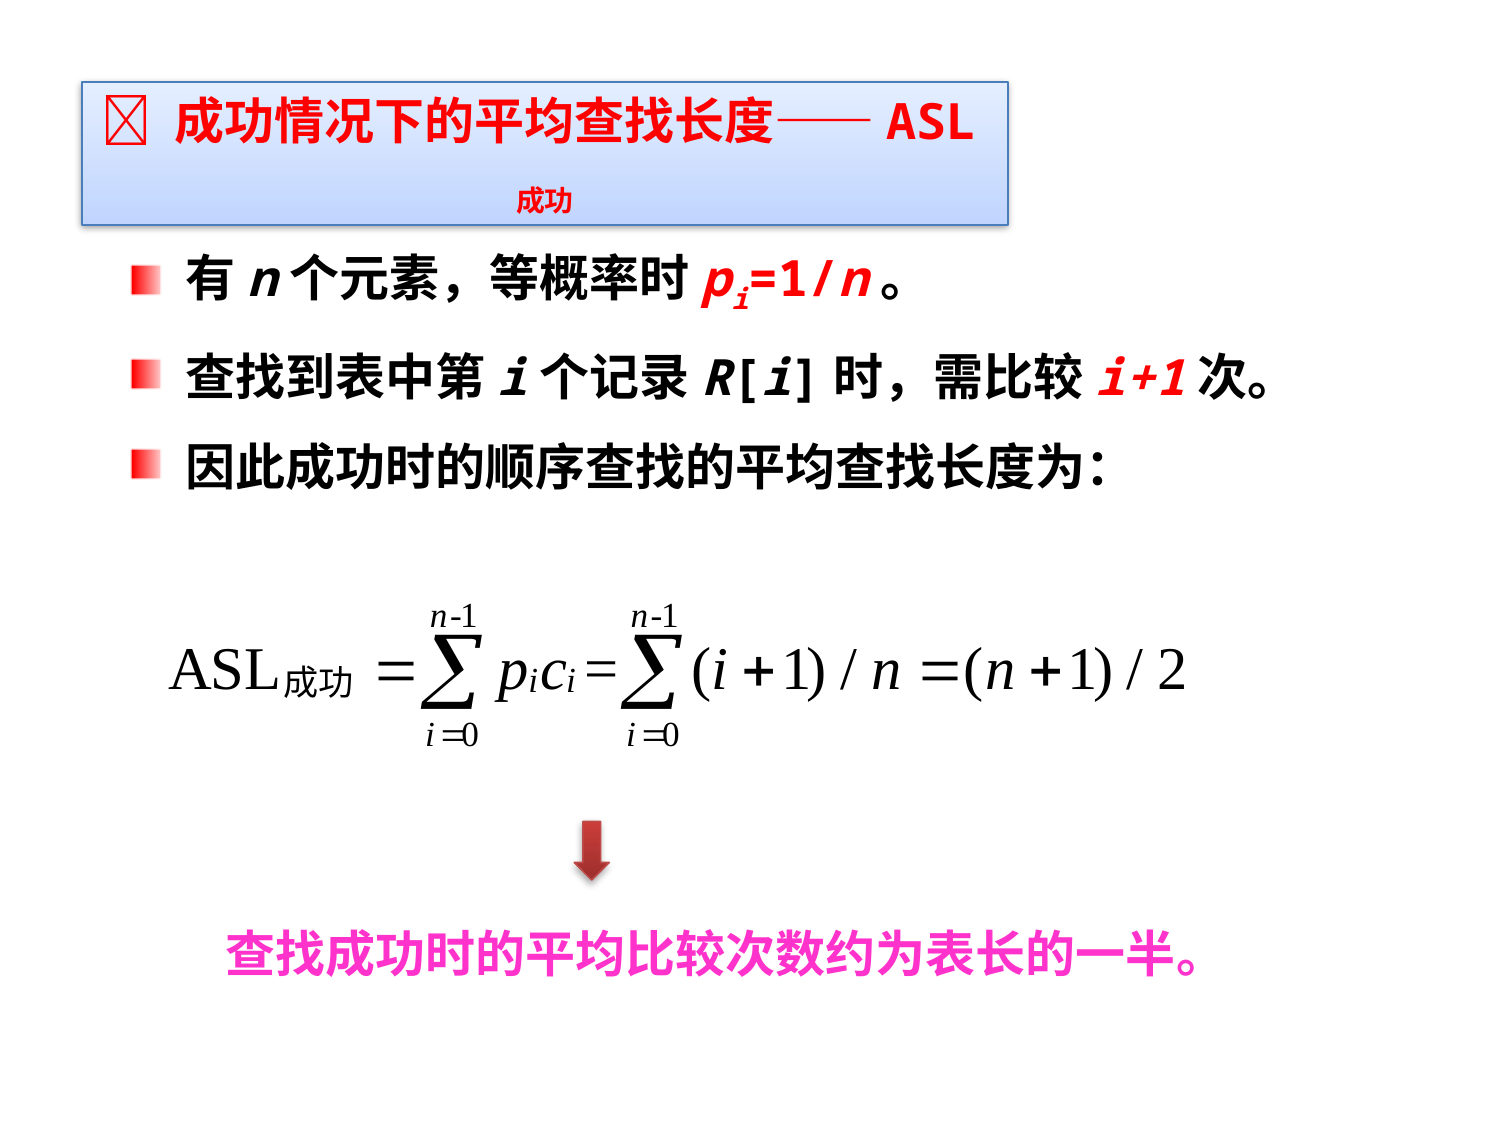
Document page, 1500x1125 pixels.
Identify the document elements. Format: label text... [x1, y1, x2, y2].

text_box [155, 581, 1200, 764]
picture [129, 263, 165, 299]
picture [129, 447, 165, 483]
text_box  成功情况下的平均查找长度——ASL成功 [81, 81, 1009, 226]
picture [129, 357, 165, 393]
text_box 有n个元素，等概率时pi=1/n。 查找到表中第i个记录R[i]时，需比较i+1次。 因此成功时的顺序查找的平均查找长度为： [103, 193, 1331, 515]
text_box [210, 821, 1235, 992]
